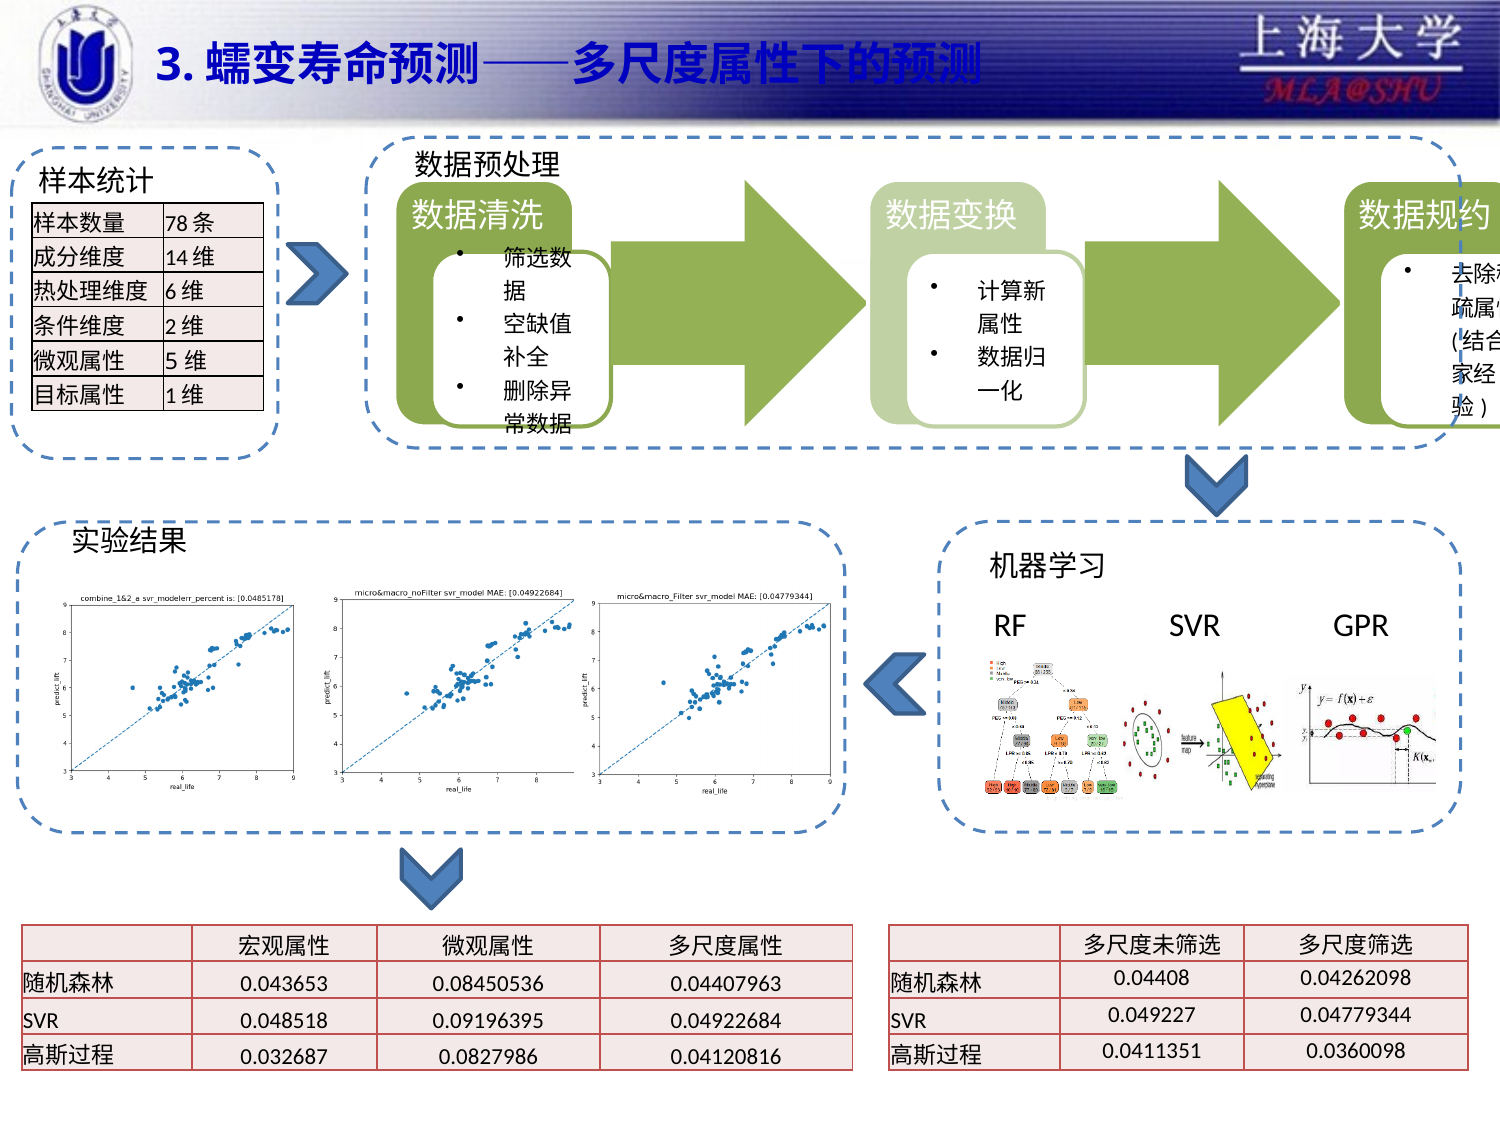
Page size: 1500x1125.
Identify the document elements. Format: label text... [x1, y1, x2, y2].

text_box [366, 137, 1461, 449]
table_cell 0.04408 [1061, 962, 1243, 997]
table_header 多尺度筛选 [1245, 926, 1467, 960]
title 3.蠕变寿命预测——多尺度属性下的预测 [140, 0, 1491, 128]
text_box [863, 652, 927, 716]
text_box [938, 521, 1461, 833]
text_box [17, 521, 845, 833]
table_cell SVR [890, 999, 1059, 1033]
text_box 样本统计 [23, 154, 284, 205]
table_cell 0.04922684 [601, 999, 852, 1033]
table_cell 0.04407963 [601, 962, 852, 997]
table_cell 0.032687 [193, 1035, 376, 1069]
picture [0, 0, 1500, 1125]
text_box 数据预处理 [400, 138, 660, 178]
text_box 机器学习 [975, 540, 1235, 591]
table_cell 0.048518 [193, 999, 376, 1033]
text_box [393, 179, 1424, 427]
table_cell 0.0360098 [1245, 1035, 1467, 1069]
table_cell 0.04262098 [1245, 962, 1467, 997]
text_box [399, 847, 463, 911]
table_header [23, 926, 191, 960]
table_header 微观属性 [378, 926, 599, 960]
table_cell 0.0411351 [1061, 1035, 1243, 1069]
table_cell 高斯过程 [890, 1035, 1059, 1069]
text_box [1184, 454, 1249, 518]
table_header 多尺度属性 [601, 926, 852, 960]
table_cell SVR [23, 999, 191, 1033]
table_cell 0.09196395 [378, 999, 599, 1033]
text_box [285, 242, 349, 306]
table_cell 高斯过程 [23, 1035, 191, 1069]
table_cell 0.04779344 [1245, 999, 1467, 1033]
text_box [11, 162, 278, 459]
table_cell 0.0827986 [378, 1035, 599, 1069]
table_cell 0.043653 [193, 962, 376, 997]
table_cell 0.04120816 [601, 1035, 852, 1069]
table_cell 随机森林 [890, 962, 1059, 997]
table_header [890, 926, 1059, 960]
text_box 实验结果 [56, 515, 317, 565]
table_header 宏观属性 [193, 926, 376, 960]
table_header 多尺度未筛选 [1061, 926, 1243, 960]
table_cell 随机森林 [23, 962, 191, 997]
table_cell 0.049227 [1061, 999, 1243, 1033]
text_box [33, 147, 257, 154]
table_cell 0.08450536 [378, 962, 599, 997]
